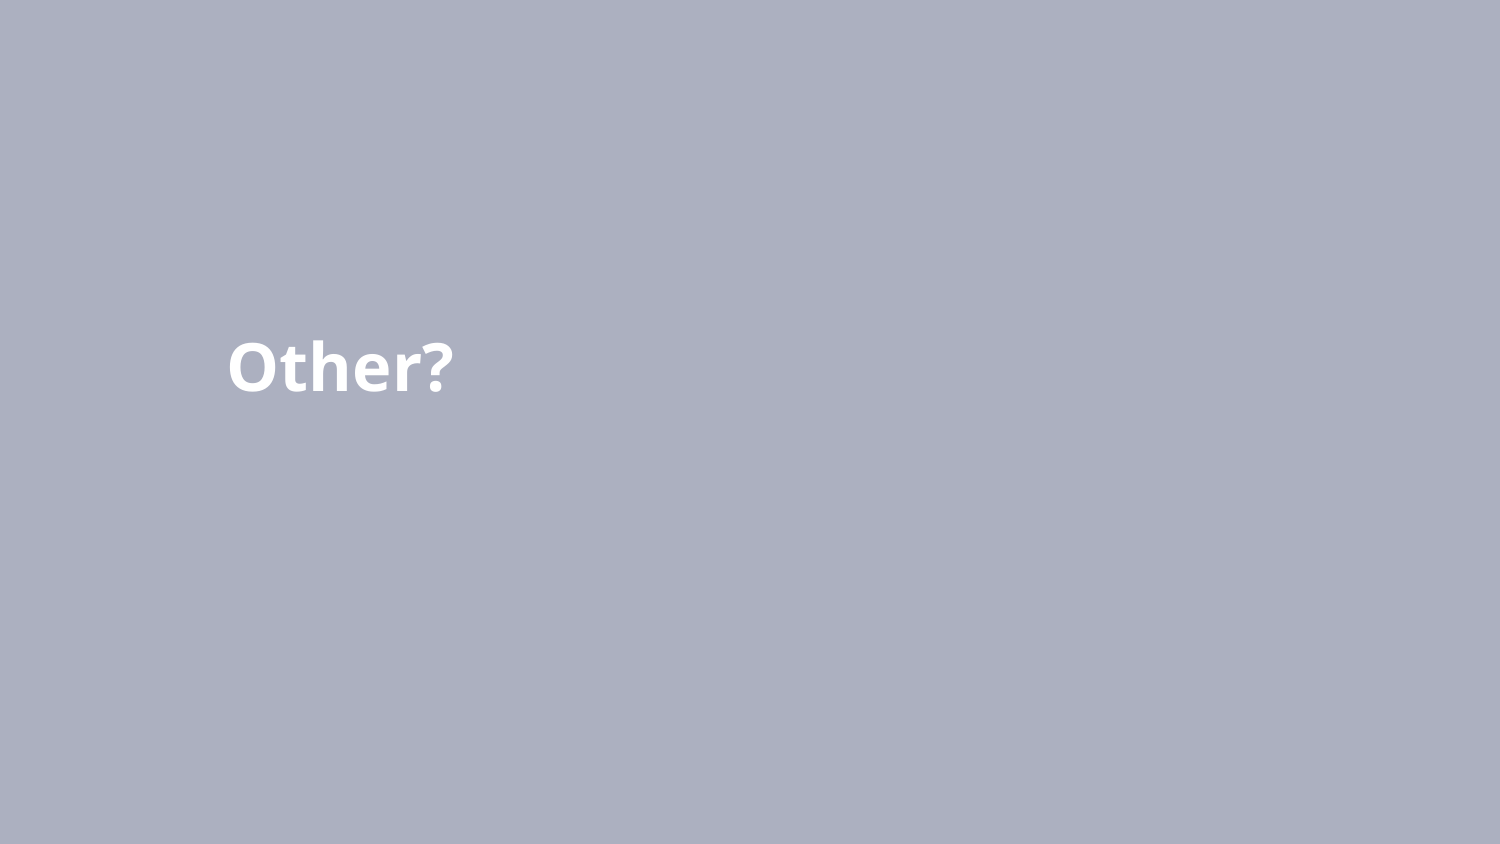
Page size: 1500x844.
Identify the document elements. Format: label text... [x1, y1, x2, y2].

title Other? [218, 331, 1386, 478]
